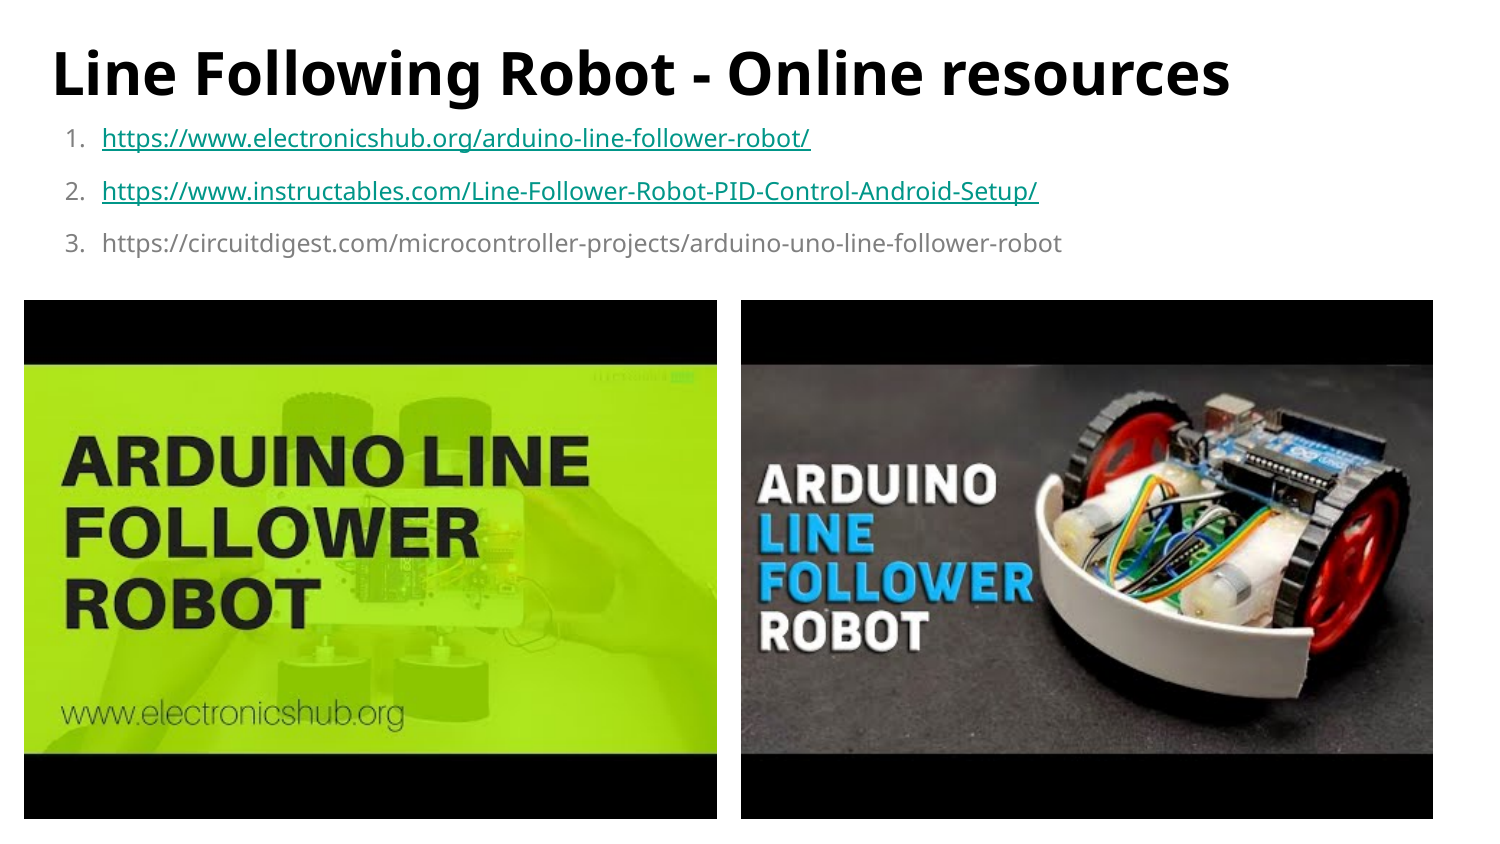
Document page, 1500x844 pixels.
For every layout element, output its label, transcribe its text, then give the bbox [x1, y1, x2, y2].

picture [24, 299, 717, 819]
list https://www.electronicshub.org/arduino-line-follower-robot/ https://www.instructables.com/Line-Follower-Robot-PID-Control-Android-Setup/ https://circuitdigest.com/microcontroller-projects/arduino-uno-line-follower-robot [51, 101, 1449, 275]
picture [741, 299, 1434, 819]
title Line Following Robot - Online resources [51, 20, 1449, 101]
